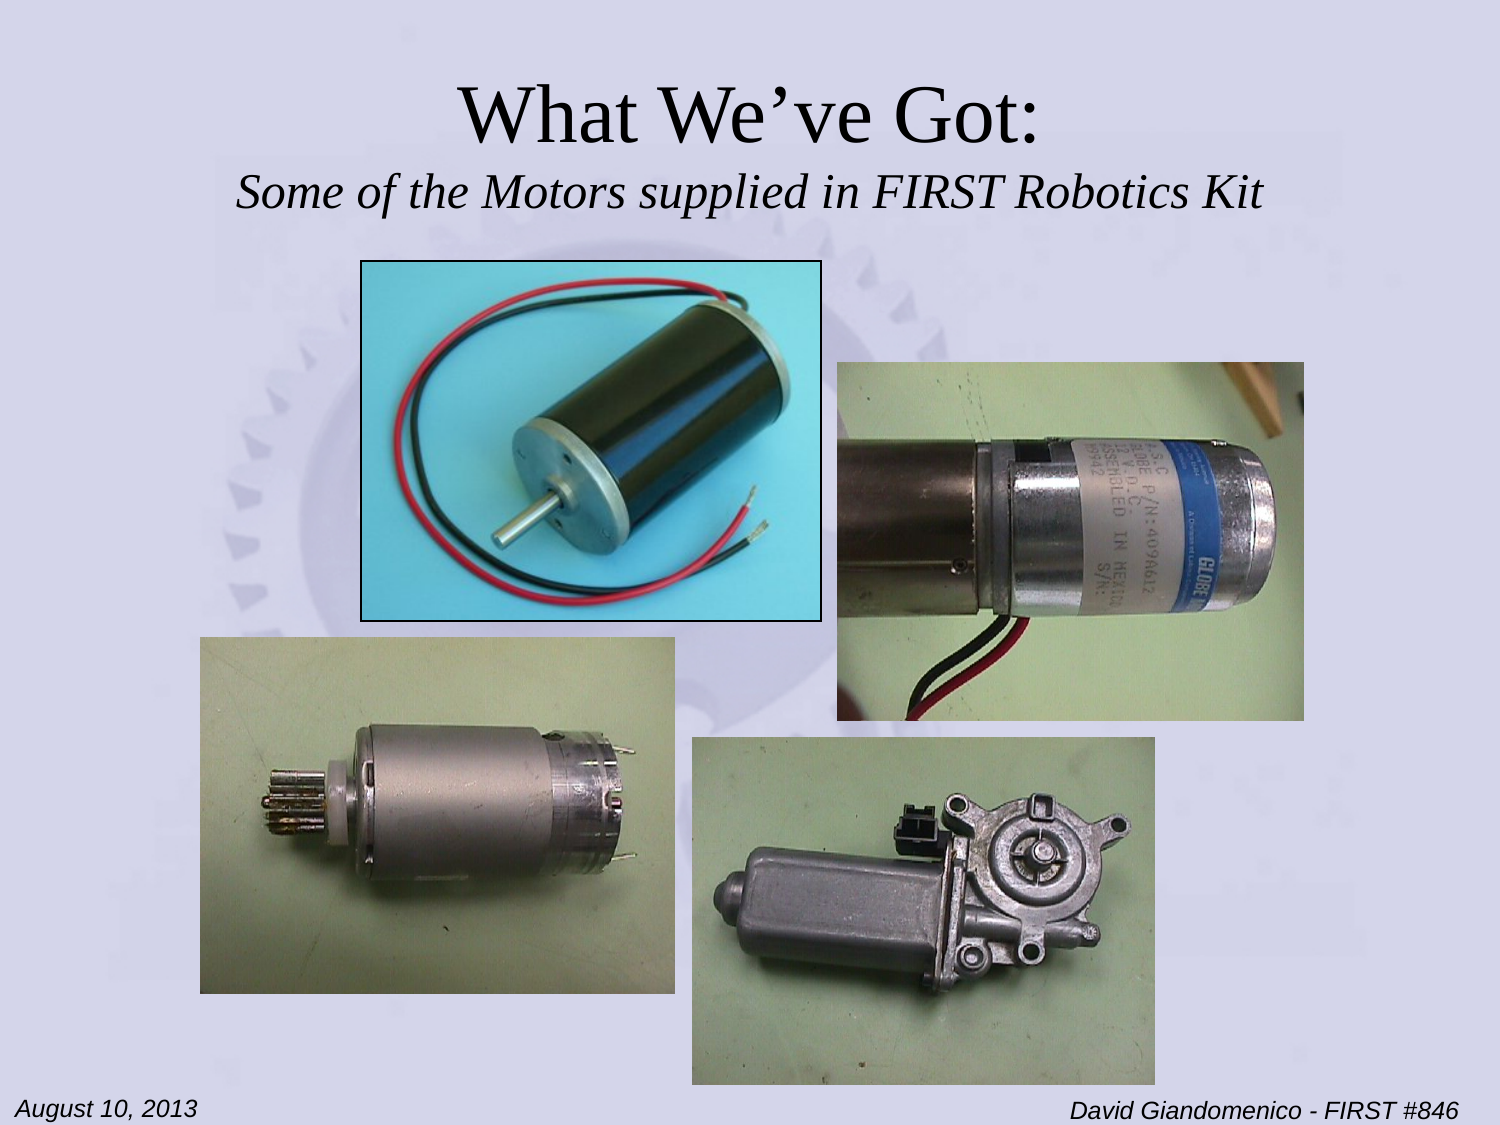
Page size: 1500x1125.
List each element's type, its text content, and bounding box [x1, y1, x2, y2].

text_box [362, 262, 820, 620]
footer David Giandomenico - FIRST #846 [999, 1087, 1476, 1125]
picture [0, 0, 1500, 1125]
title What We’ve Got: Some of the Motors supplied in FIRST Robotics Kit [75, 45, 1425, 233]
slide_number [0, 1084, 351, 1125]
